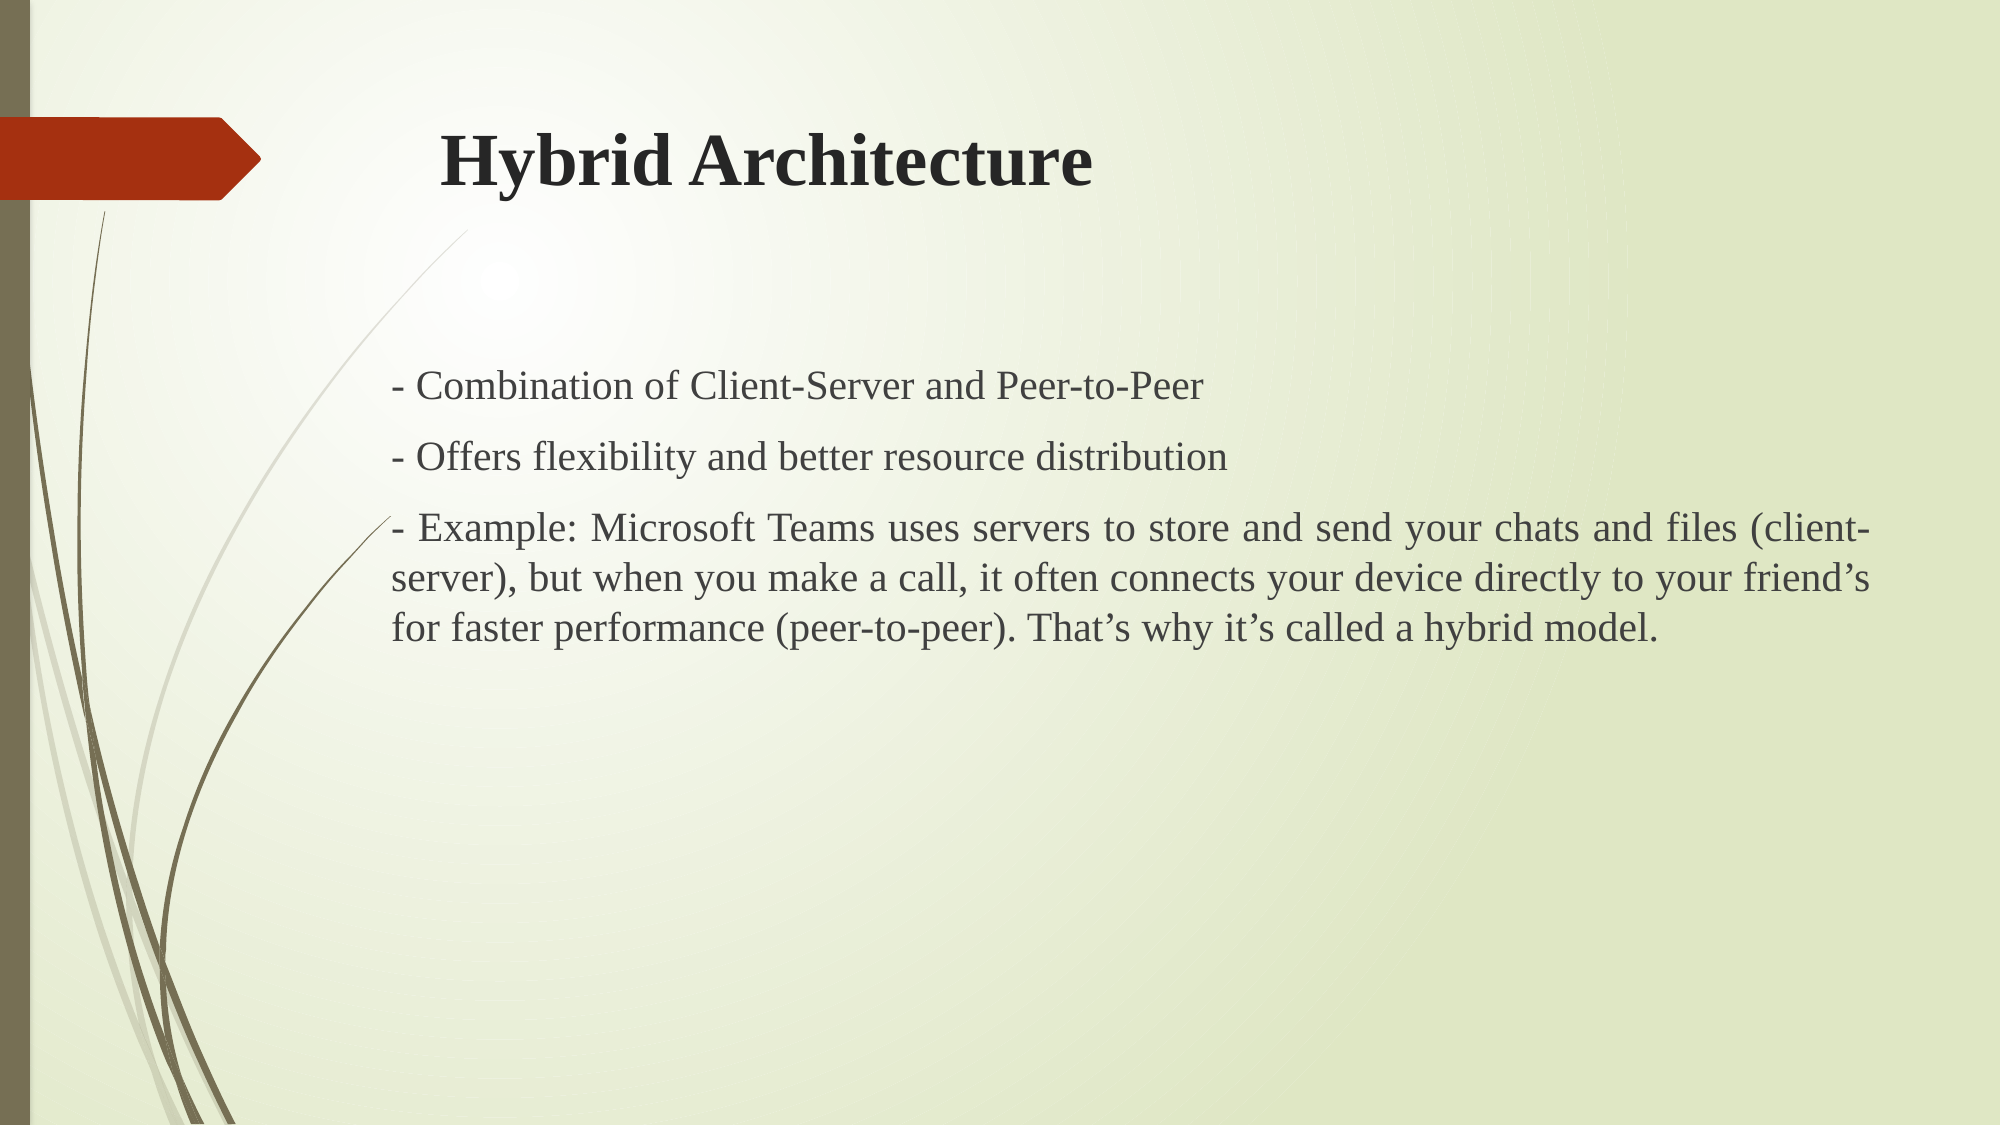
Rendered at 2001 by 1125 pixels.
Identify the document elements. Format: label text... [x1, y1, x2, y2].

list - Combination of Client-Server and Peer-to-Peer - Offers flexibility and better resource distribution - Example: Microsoft Teams uses servers to store and send your chats and files (client-server), but when you make a call, it often connects your device directly to your friend’s for faster performance (peer-to-peer). That’s why it’s called a hybrid model. [376, 350, 1888, 970]
title Hybrid Architecture [425, 102, 1888, 313]
